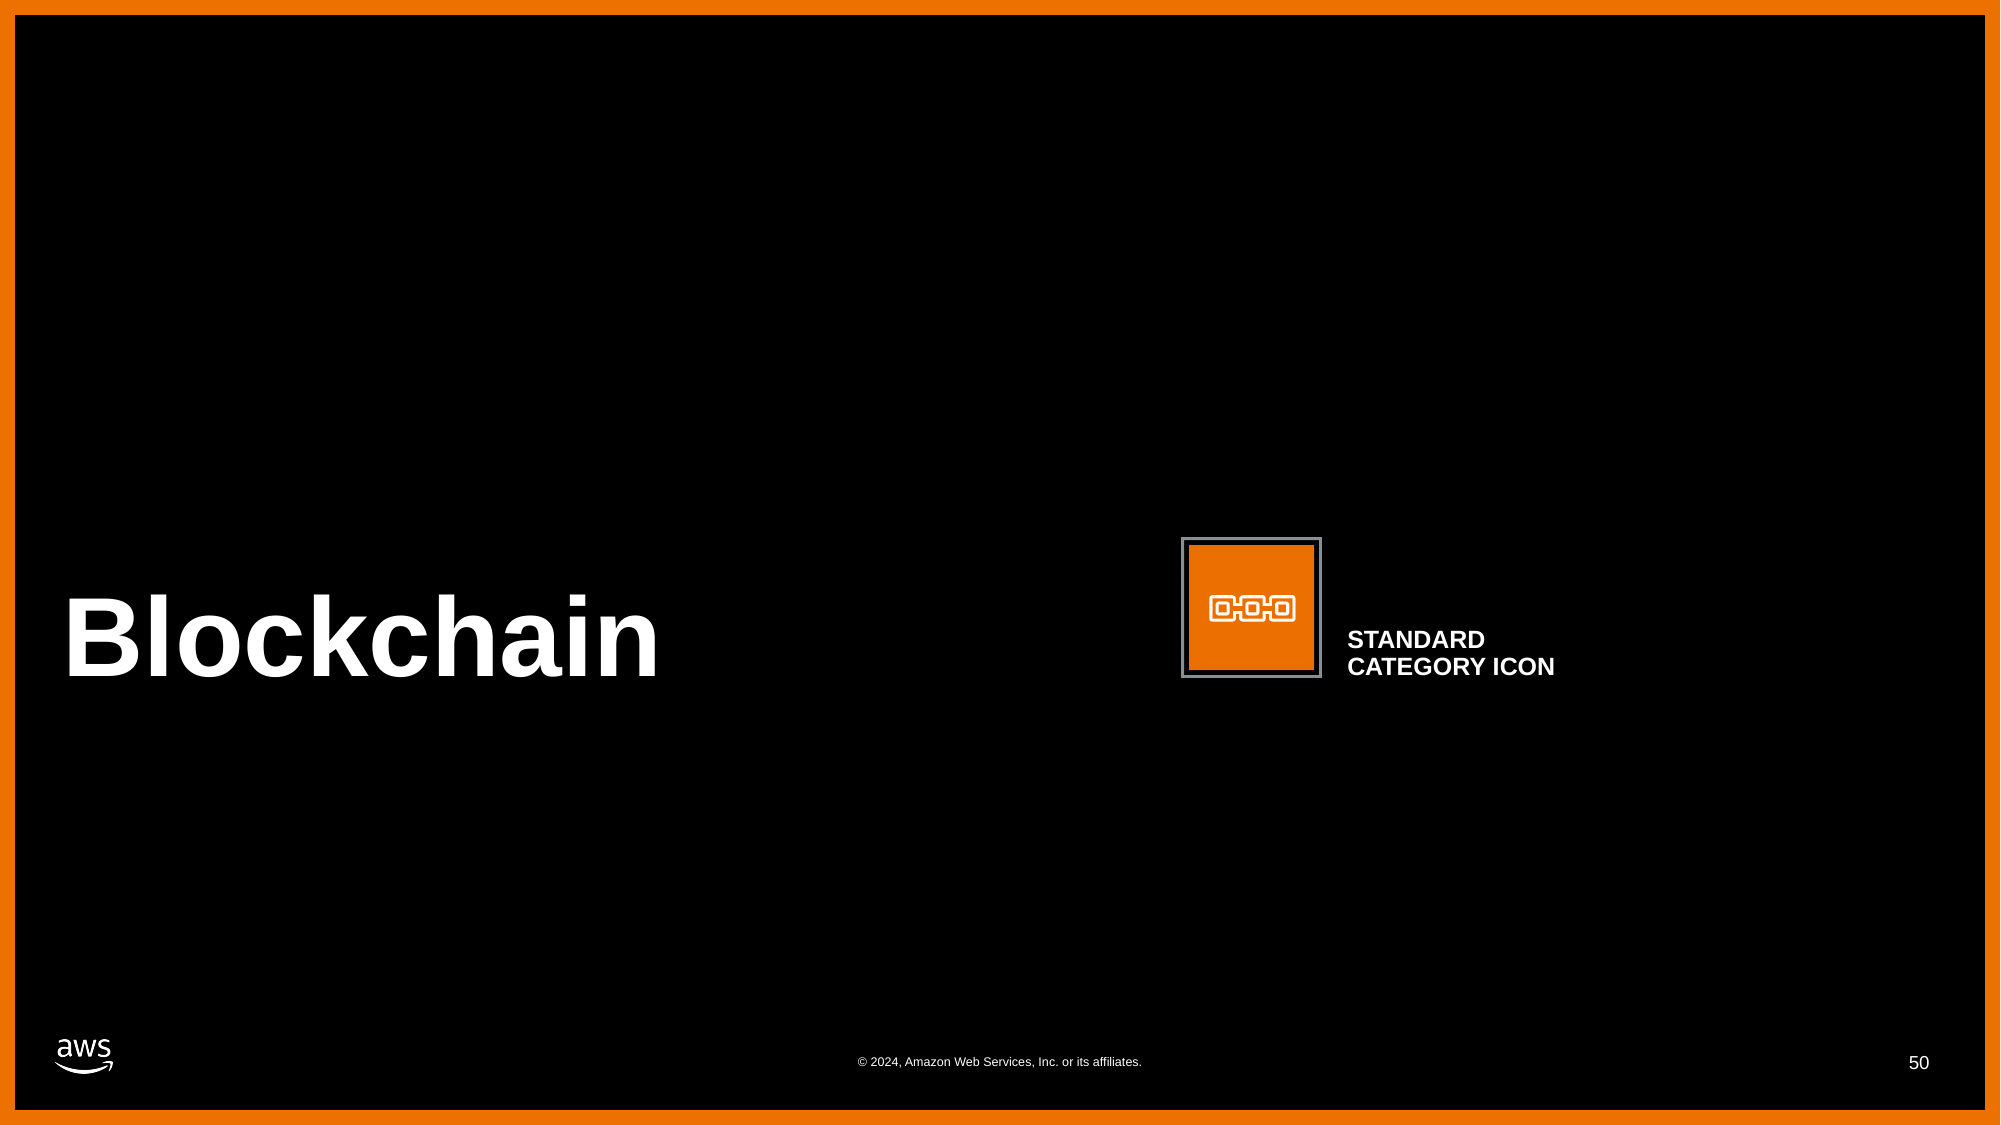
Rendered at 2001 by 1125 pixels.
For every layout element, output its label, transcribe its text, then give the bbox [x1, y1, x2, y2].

slide_number 50 [1494, 1031, 1945, 1092]
picture [1181, 537, 1322, 678]
title Blockchain [47, 339, 1393, 709]
picture [55, 1039, 113, 1074]
footer © 2024, Amazon Web Services, Inc. or its affiliates. [662, 1031, 1338, 1092]
text_box STANDARD CATEGORY ICON [1332, 541, 1780, 689]
